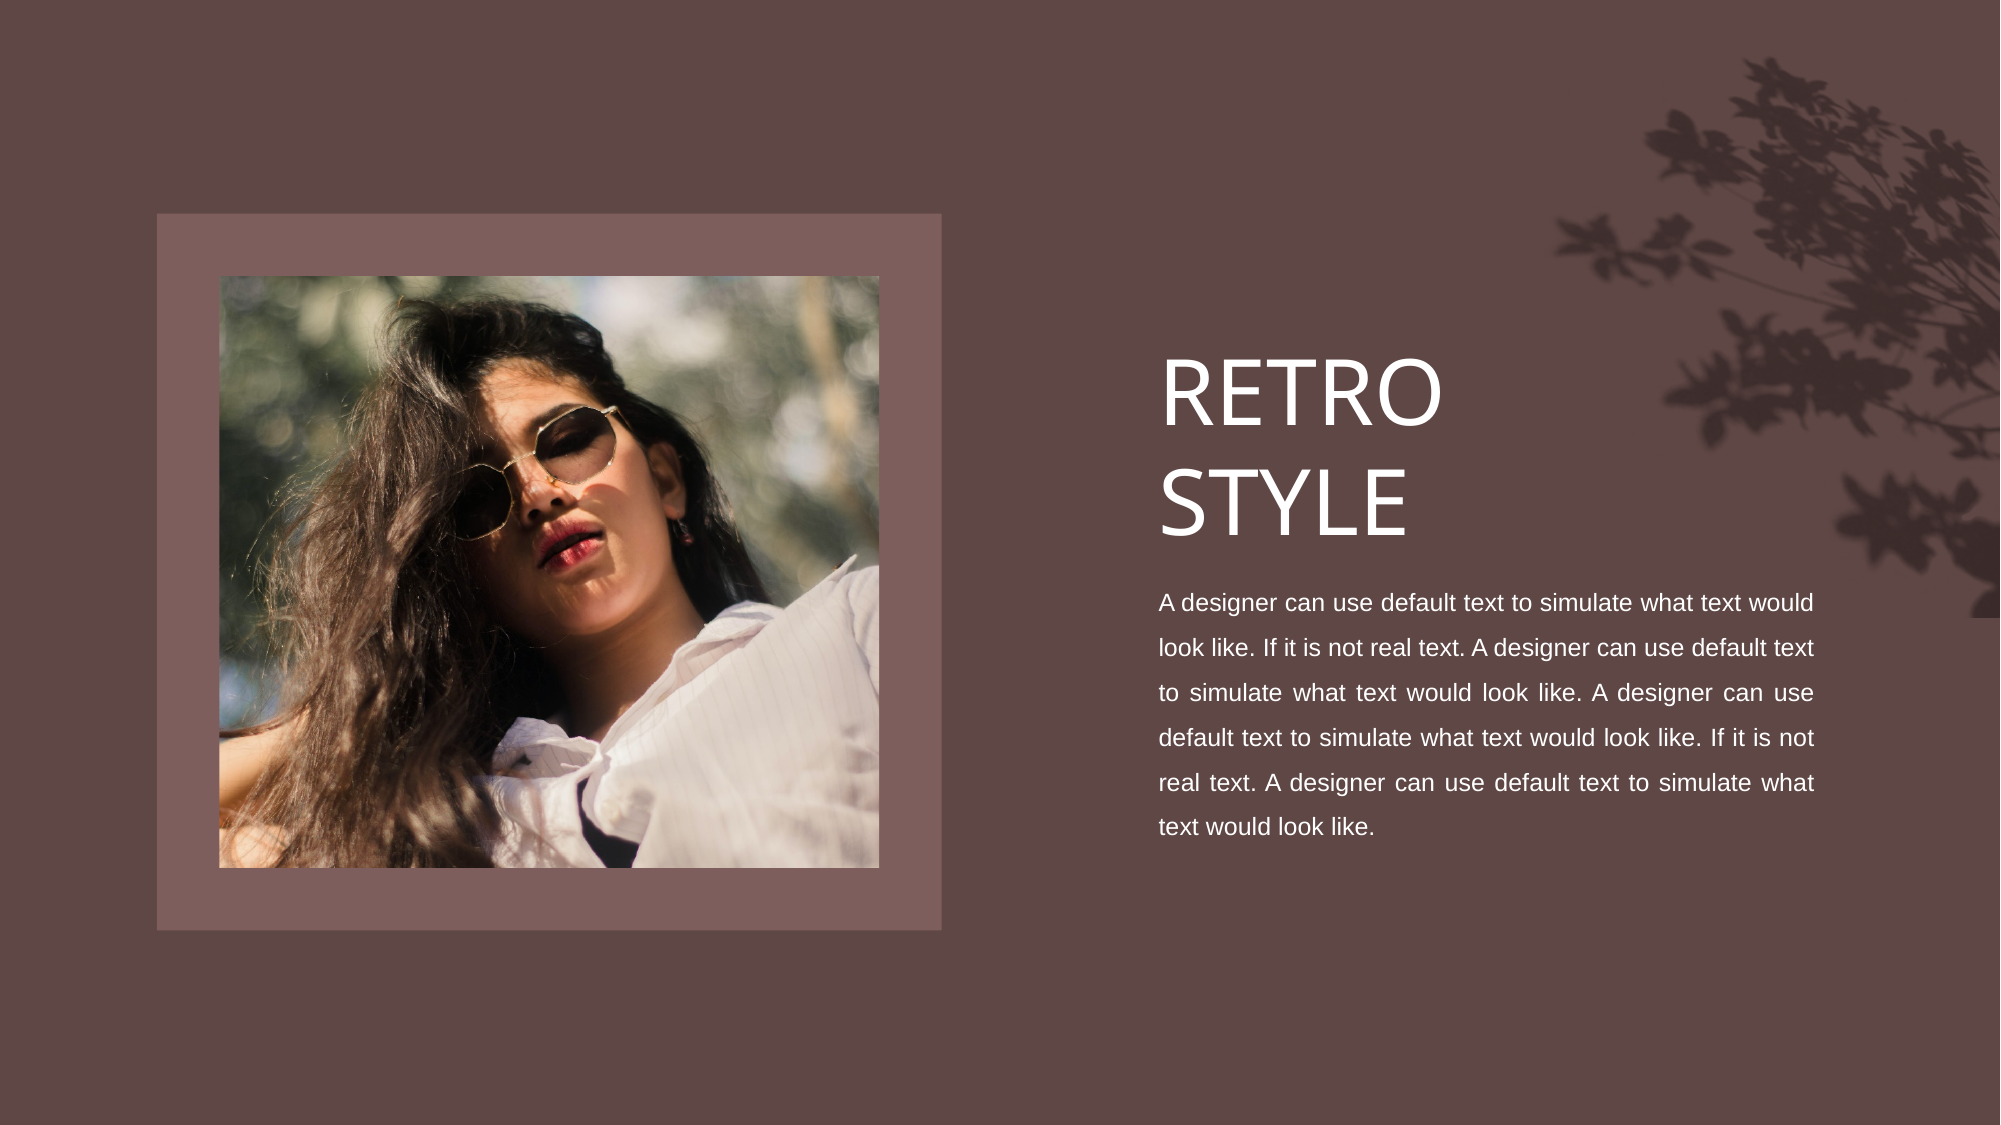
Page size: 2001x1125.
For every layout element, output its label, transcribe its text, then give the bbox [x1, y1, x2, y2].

text_box [156, 213, 943, 932]
text_box [218, 275, 880, 869]
text_box A designer can use default text to simulate what text would look like. If it is not real text. A designer can use default text to simulate what text would look like. A designer can use default text to simulate what text would look like. If it is not real text. A designer can use default text to simulate what text would look like. [1143, 564, 1831, 849]
text_box RETRO STYLE [1143, 326, 1511, 562]
picture [1511, 21, 2000, 618]
